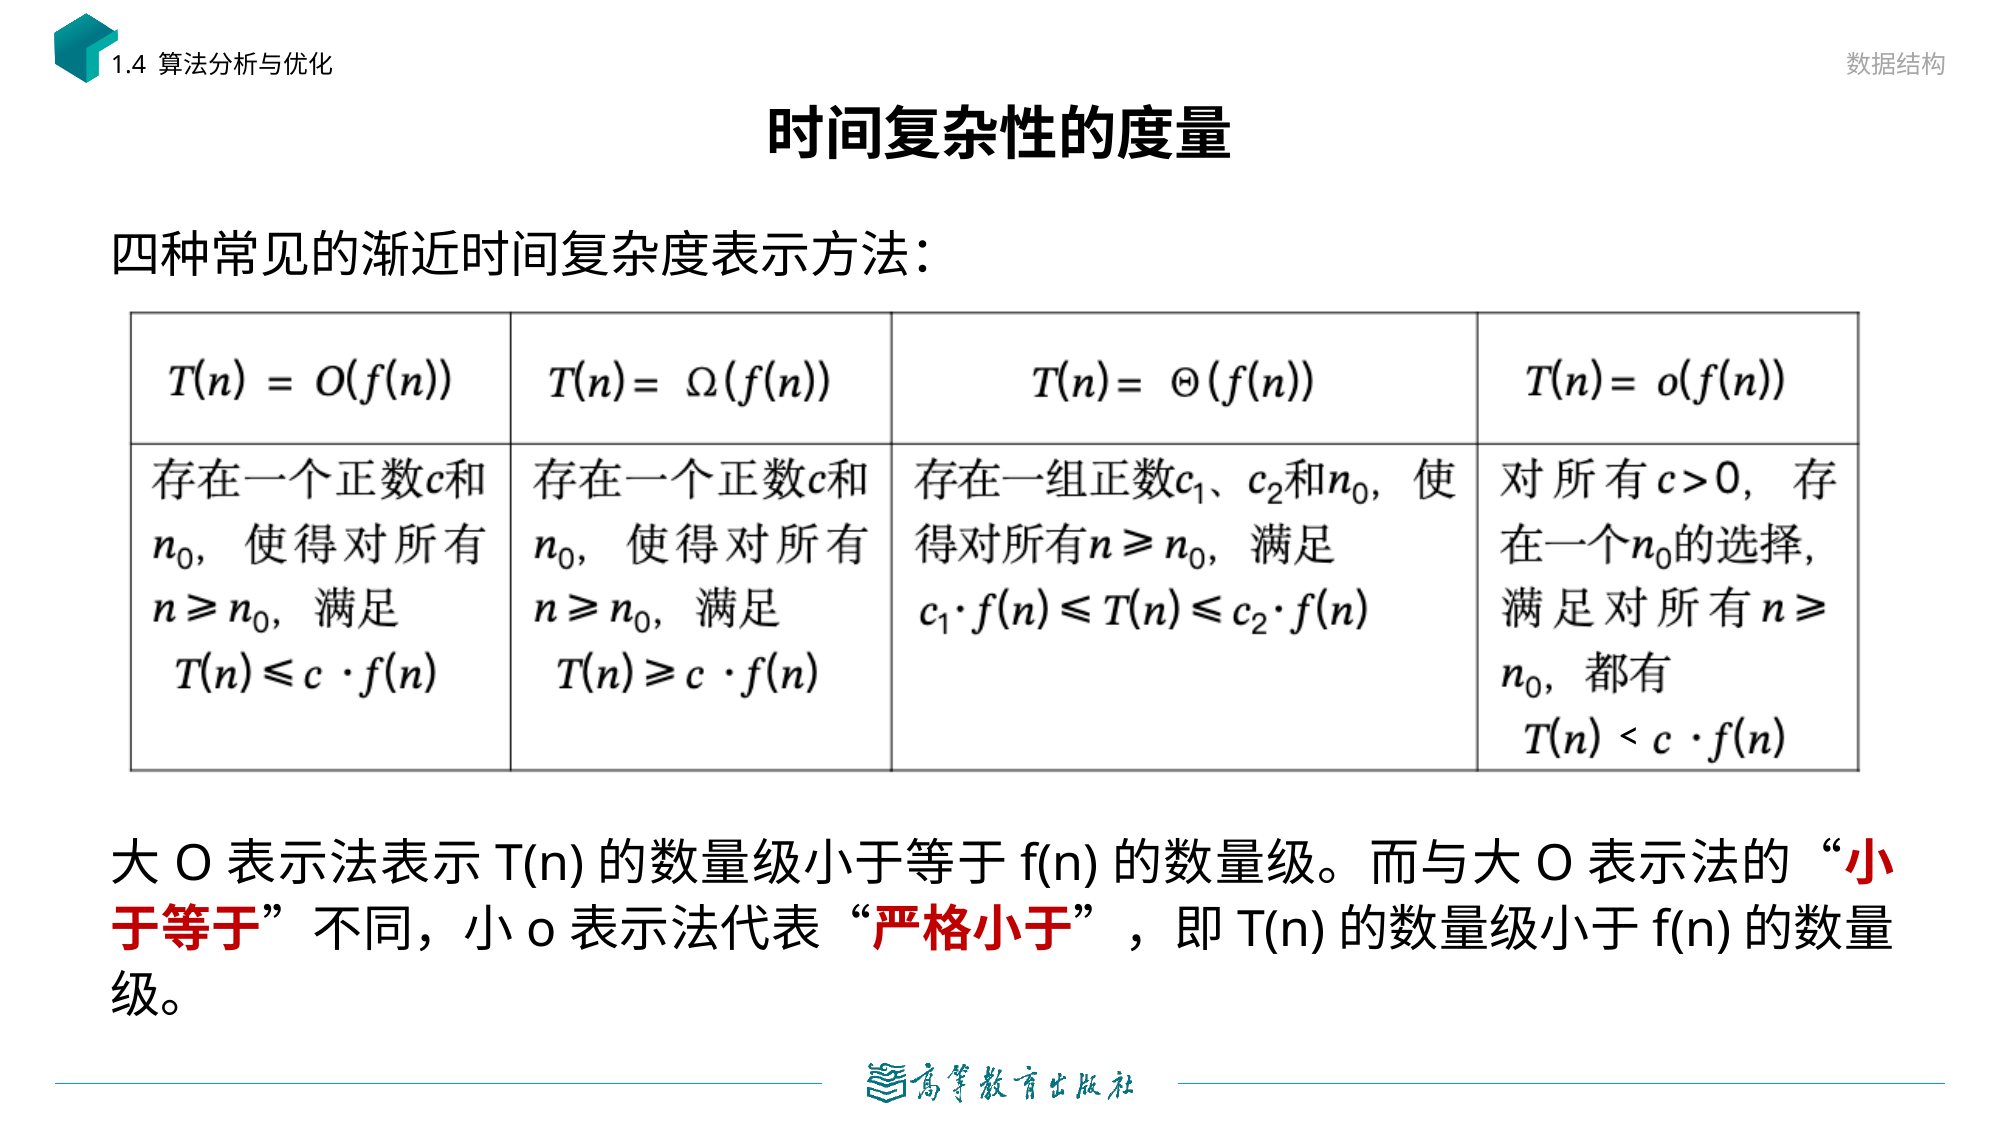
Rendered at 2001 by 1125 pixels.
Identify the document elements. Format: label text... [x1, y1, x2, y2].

list 四种常见的渐近时间复杂度表示方法： 大O表示法表示T(n)的数量级小于等于f(n)的数量级。而与大O表示法的“小于等于”不同，小o表示法代表“严格小于”，即T(n)的数量级小于f(n)的数量级。 [95, 209, 1910, 1046]
title 时间复杂性的度量 [137, 92, 1863, 178]
picture [115, 301, 1885, 797]
list 数据结构 [1115, 32, 1962, 86]
picture [867, 1063, 1133, 1103]
subtitle 1.4 算法分析与优化 [95, 44, 894, 99]
